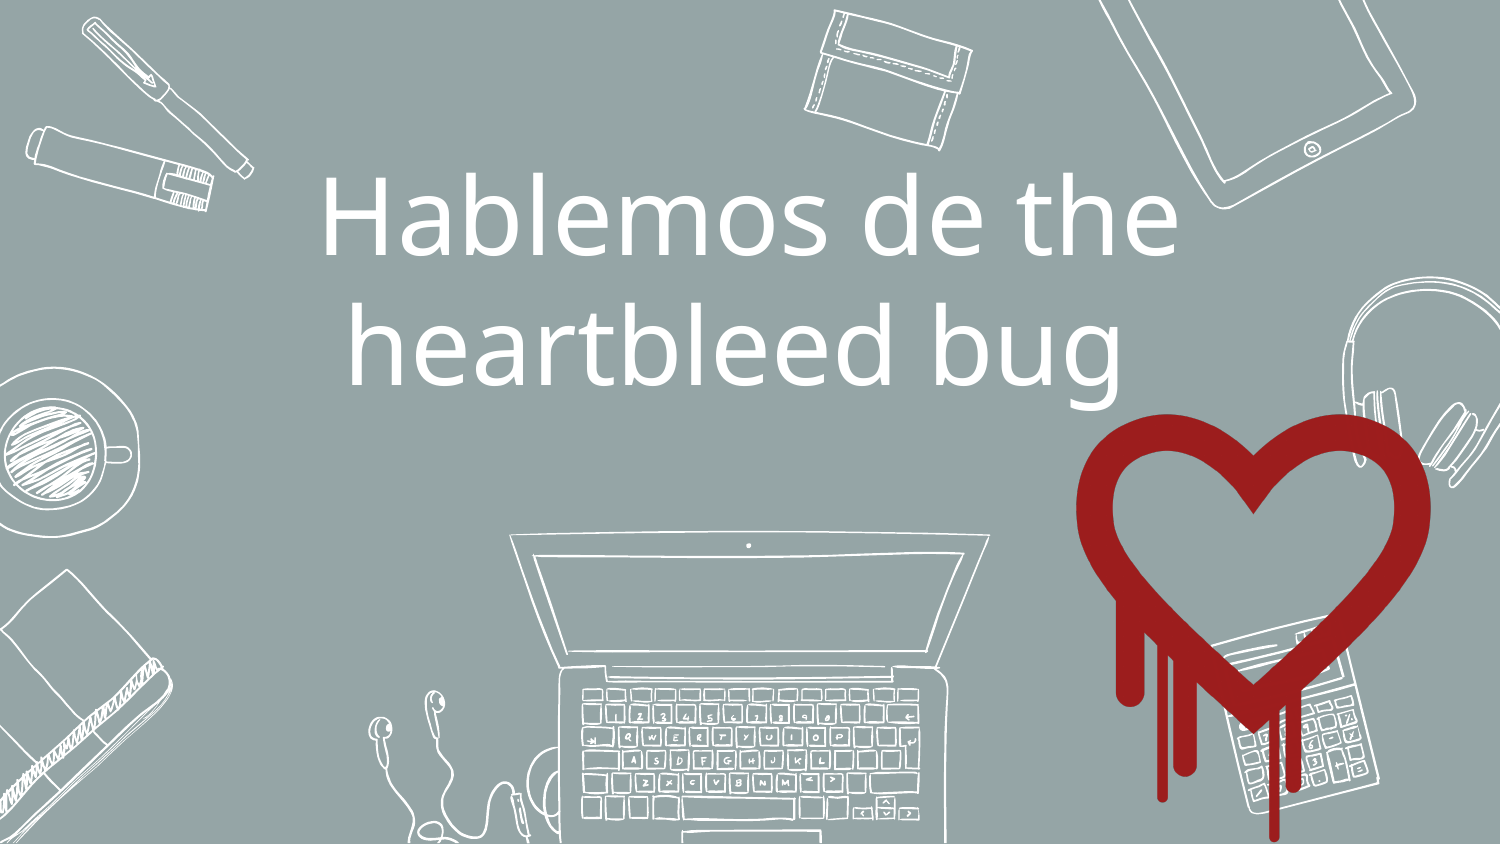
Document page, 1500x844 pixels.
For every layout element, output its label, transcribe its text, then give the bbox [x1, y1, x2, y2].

picture [1058, 394, 1450, 844]
text_box Hablemos de the heartbleed bug [255, 231, 1245, 422]
